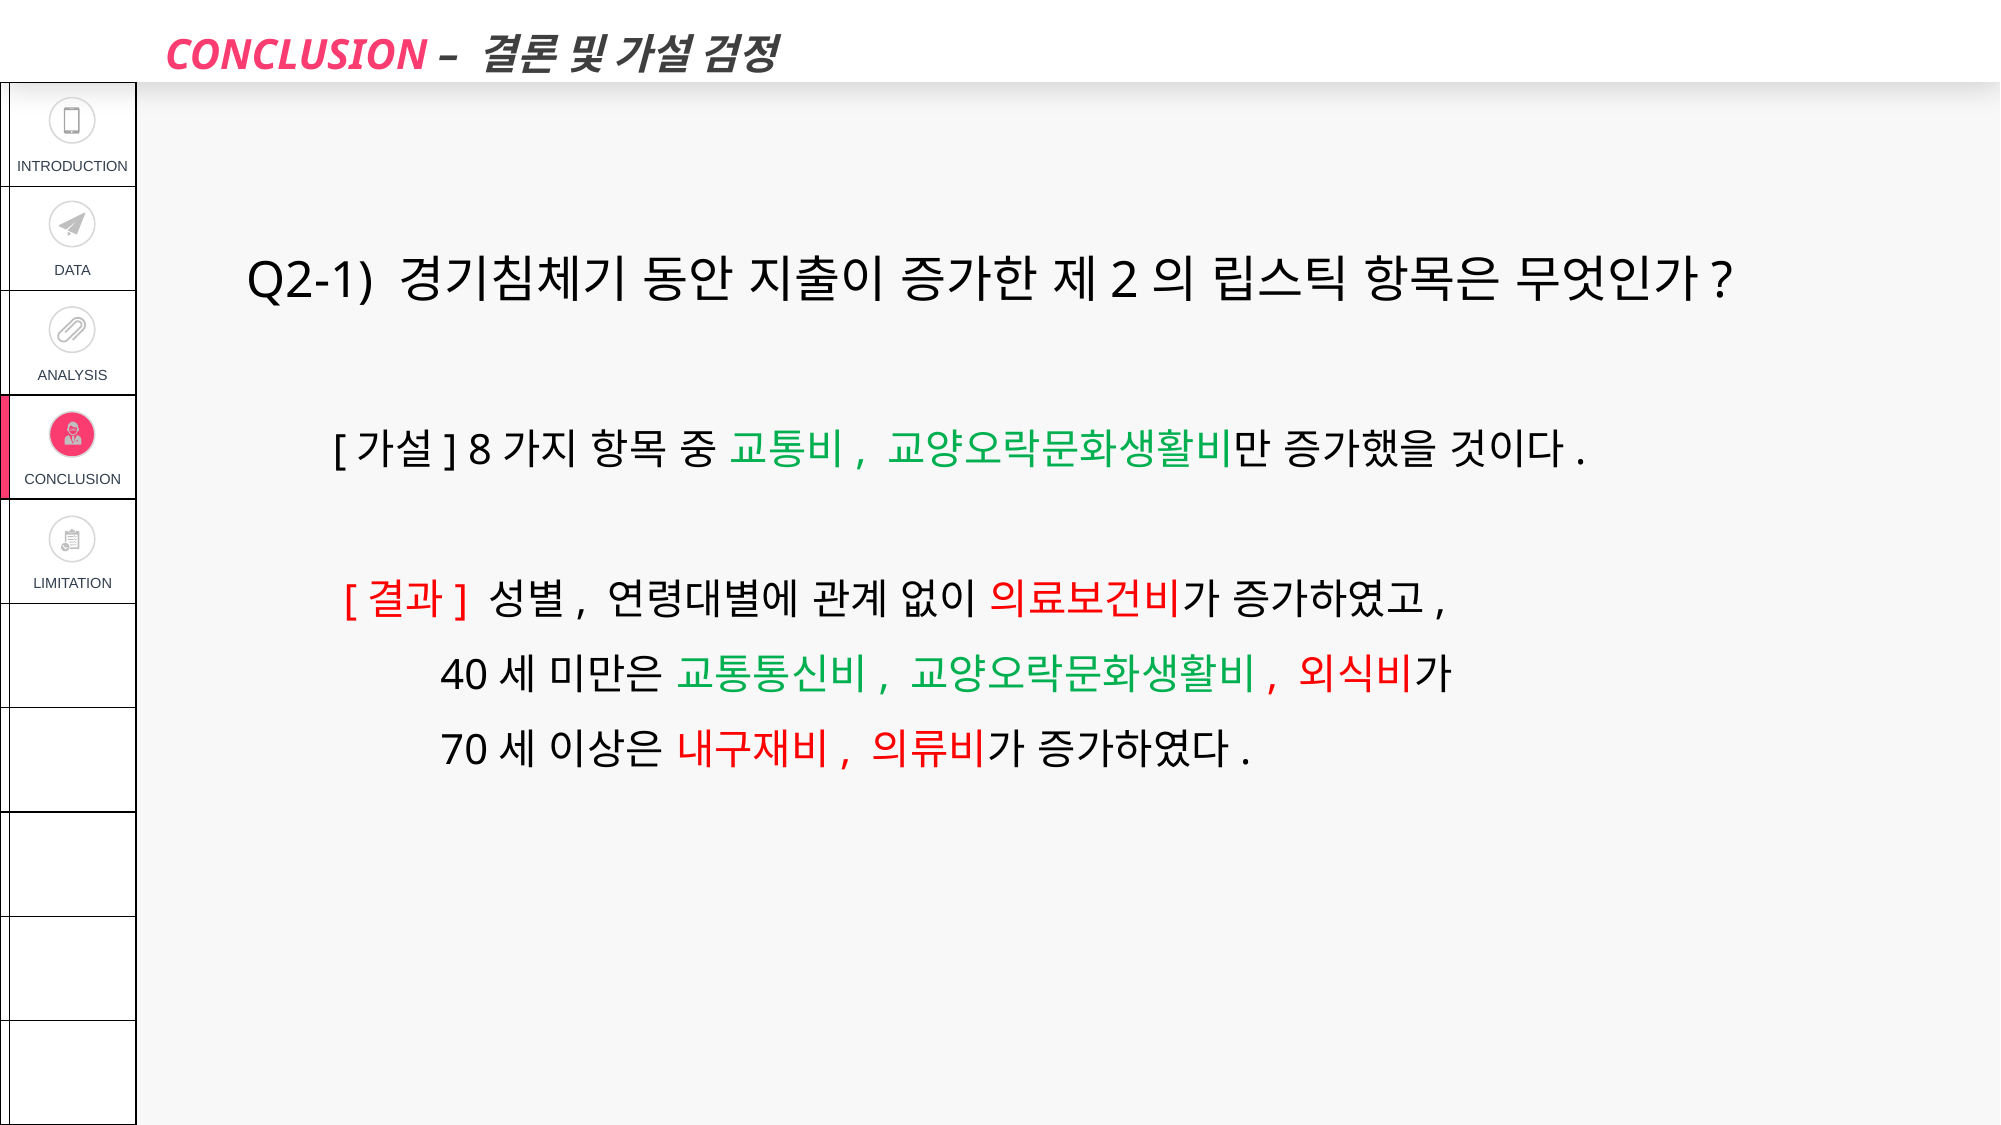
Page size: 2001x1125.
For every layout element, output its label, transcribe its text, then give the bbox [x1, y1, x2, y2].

text_box [49, 306, 95, 353]
table_cell ANALYSIS [10, 291, 135, 394]
table_cell [1, 813, 9, 916]
text_box [61, 528, 80, 552]
table_cell [1, 1021, 9, 1124]
table_cell [10, 1021, 135, 1124]
table_cell [1, 917, 9, 1020]
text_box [64, 421, 82, 446]
table_cell [10, 604, 135, 707]
table_header INTRODUCTION [10, 99, 135, 186]
text_box CONCLUSION – 결론 및 가설 검정 [0, 0, 2000, 82]
text_box [63, 107, 80, 134]
table_cell [10, 813, 135, 916]
table_cell [10, 917, 135, 1020]
text_box [49, 516, 95, 562]
table_cell [1, 187, 9, 290]
table_cell LIMITATION [10, 500, 135, 603]
text_box [57, 316, 86, 343]
table_cell [1, 291, 9, 394]
table_cell DATA [10, 187, 135, 290]
text_box [49, 201, 95, 247]
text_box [10, 83, 135, 90]
table_cell [1, 396, 9, 498]
text_box [49, 97, 95, 143]
table_cell [10, 708, 135, 811]
text_box Q2-1) 경기침체기 동안 지출이 증가한 제2의 립스틱 항목은 무엇인가? [가설] 8가지 항목 중 교통비, 교양오락문화생활비만 증가했을 것이다. [결과] 성별, 연령대별에 관계 없이 의료보건비가 증가하였고, 40세 미만은 교통통신비, 교양오락문화생활비, 외식비가 70세 이상은 내구재비, 의류비가 증가하였다. [213, 202, 1951, 1062]
table_cell [1, 708, 9, 811]
table_cell [1, 500, 9, 603]
table_header [1, 95, 9, 186]
text_box [49, 411, 95, 458]
table_cell [1, 604, 9, 707]
text_box [58, 212, 86, 236]
table_cell CONCLUSION [10, 396, 135, 498]
